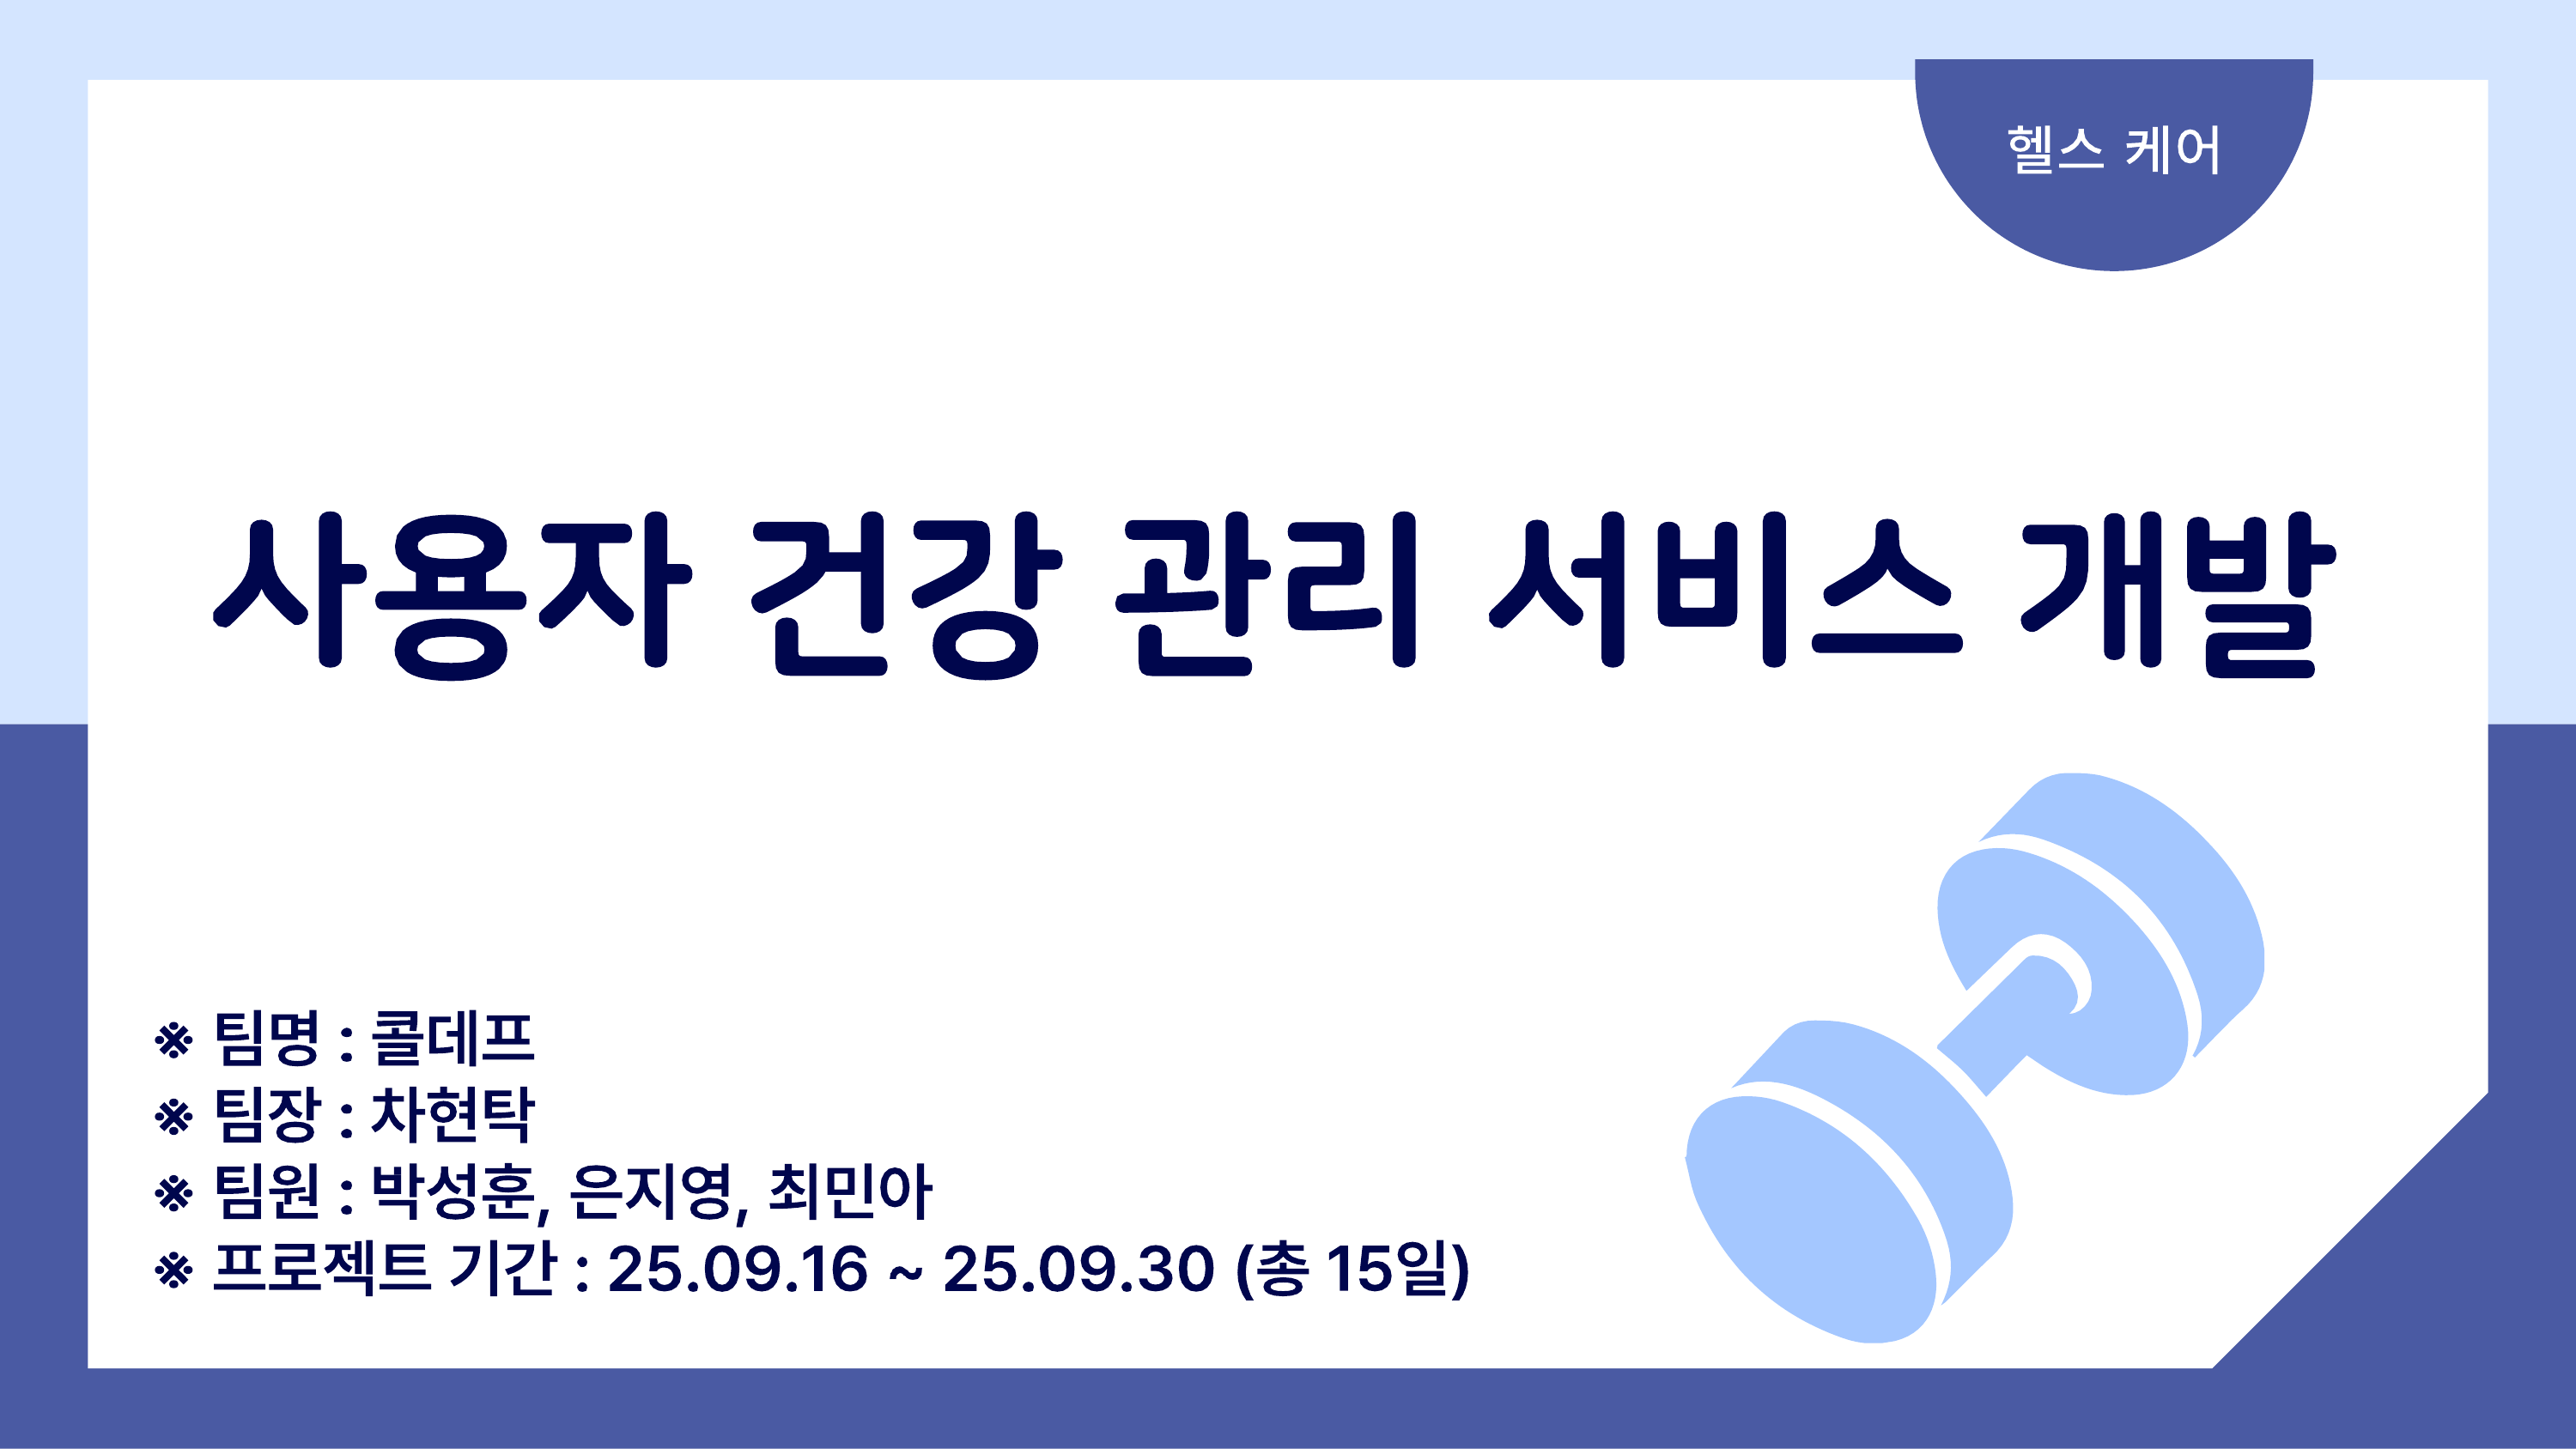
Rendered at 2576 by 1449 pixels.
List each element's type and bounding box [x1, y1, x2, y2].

text_box [88, 58, 2488, 1369]
